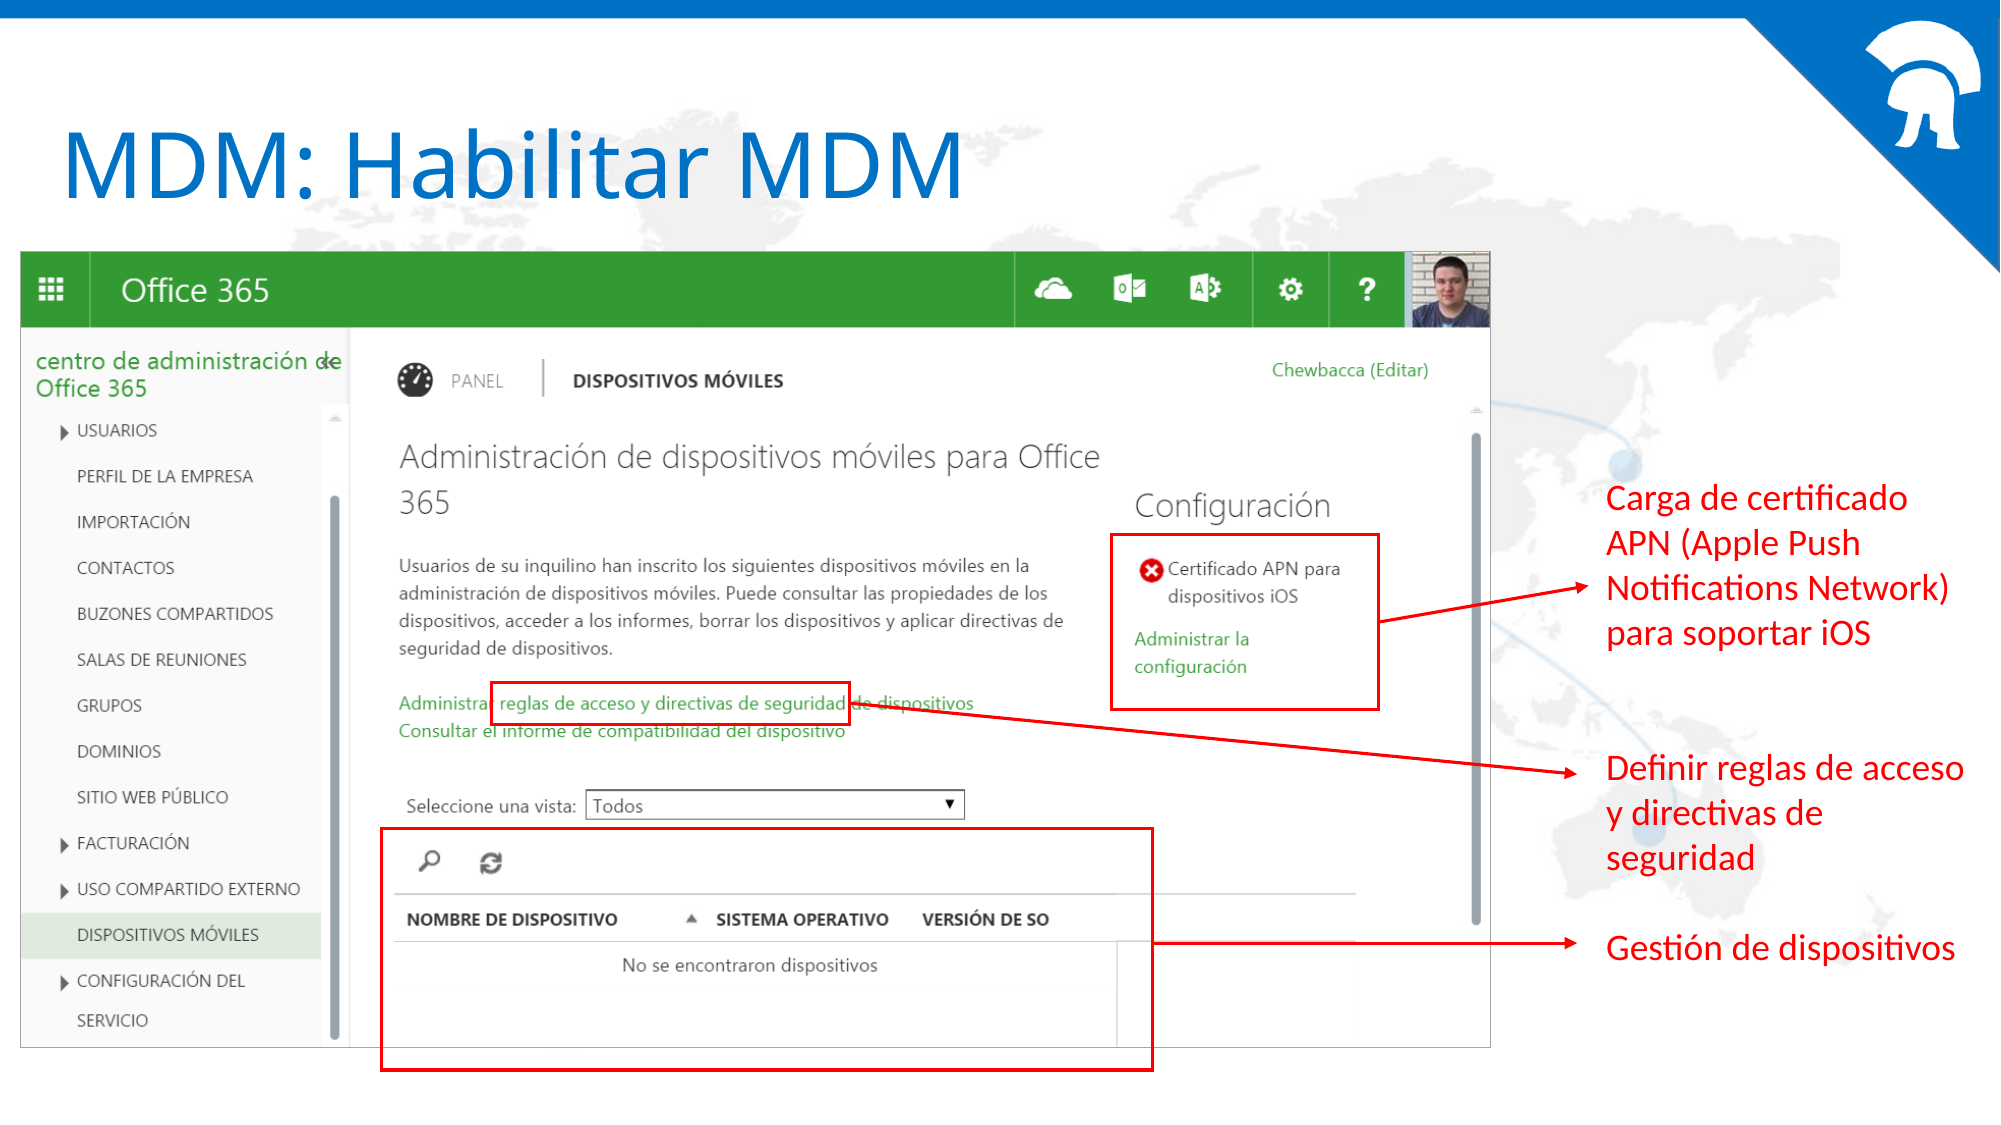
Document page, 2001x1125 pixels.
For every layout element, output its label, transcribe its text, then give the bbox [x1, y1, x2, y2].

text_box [849, 703, 1578, 775]
text_box [380, 1048, 1154, 1071]
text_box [1378, 585, 1589, 623]
title MDM: Habilitar MDM [45, 59, 1863, 278]
text_box Carga de certificado APN (Apple Push Notifications Network) para soportar iOS Definir reglas de acceso y directivas de seguridad Gestión de dispositivos [1591, 465, 1983, 976]
picture [0, 0, 2001, 1125]
